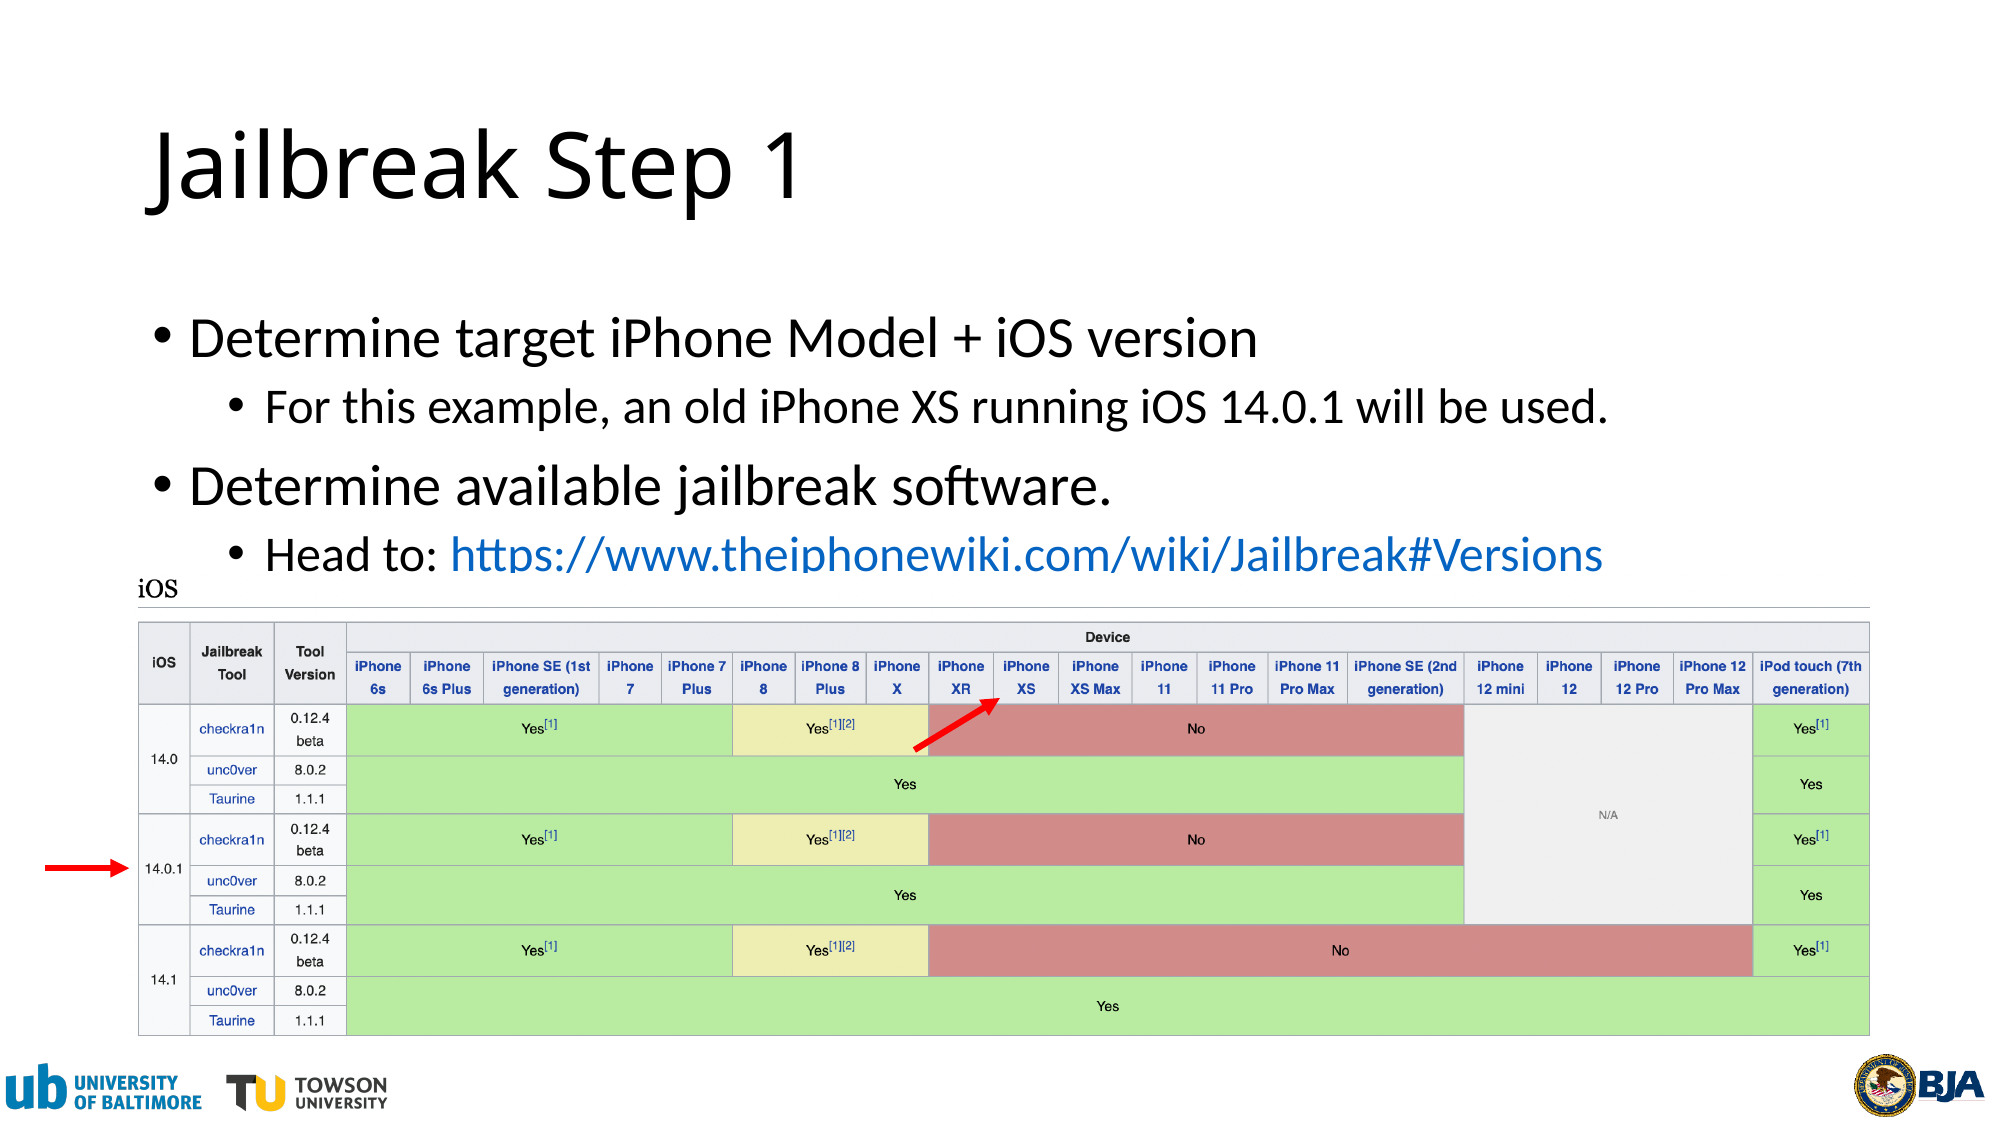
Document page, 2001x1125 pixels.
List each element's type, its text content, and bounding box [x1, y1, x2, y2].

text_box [914, 697, 1001, 750]
title Jailbreak Step 1 [137, 59, 1863, 278]
picture [0, 573, 1871, 1125]
picture [1854, 1054, 1986, 1117]
list Determine target iPhone Model + iOS version For this example, an old iPhone XS running iOS 14.0.1 will be used. Determine available jailbreak software. Head to: https://www.theiphonewiki.com/wiki/Jailbreak#Versions [137, 299, 1863, 573]
